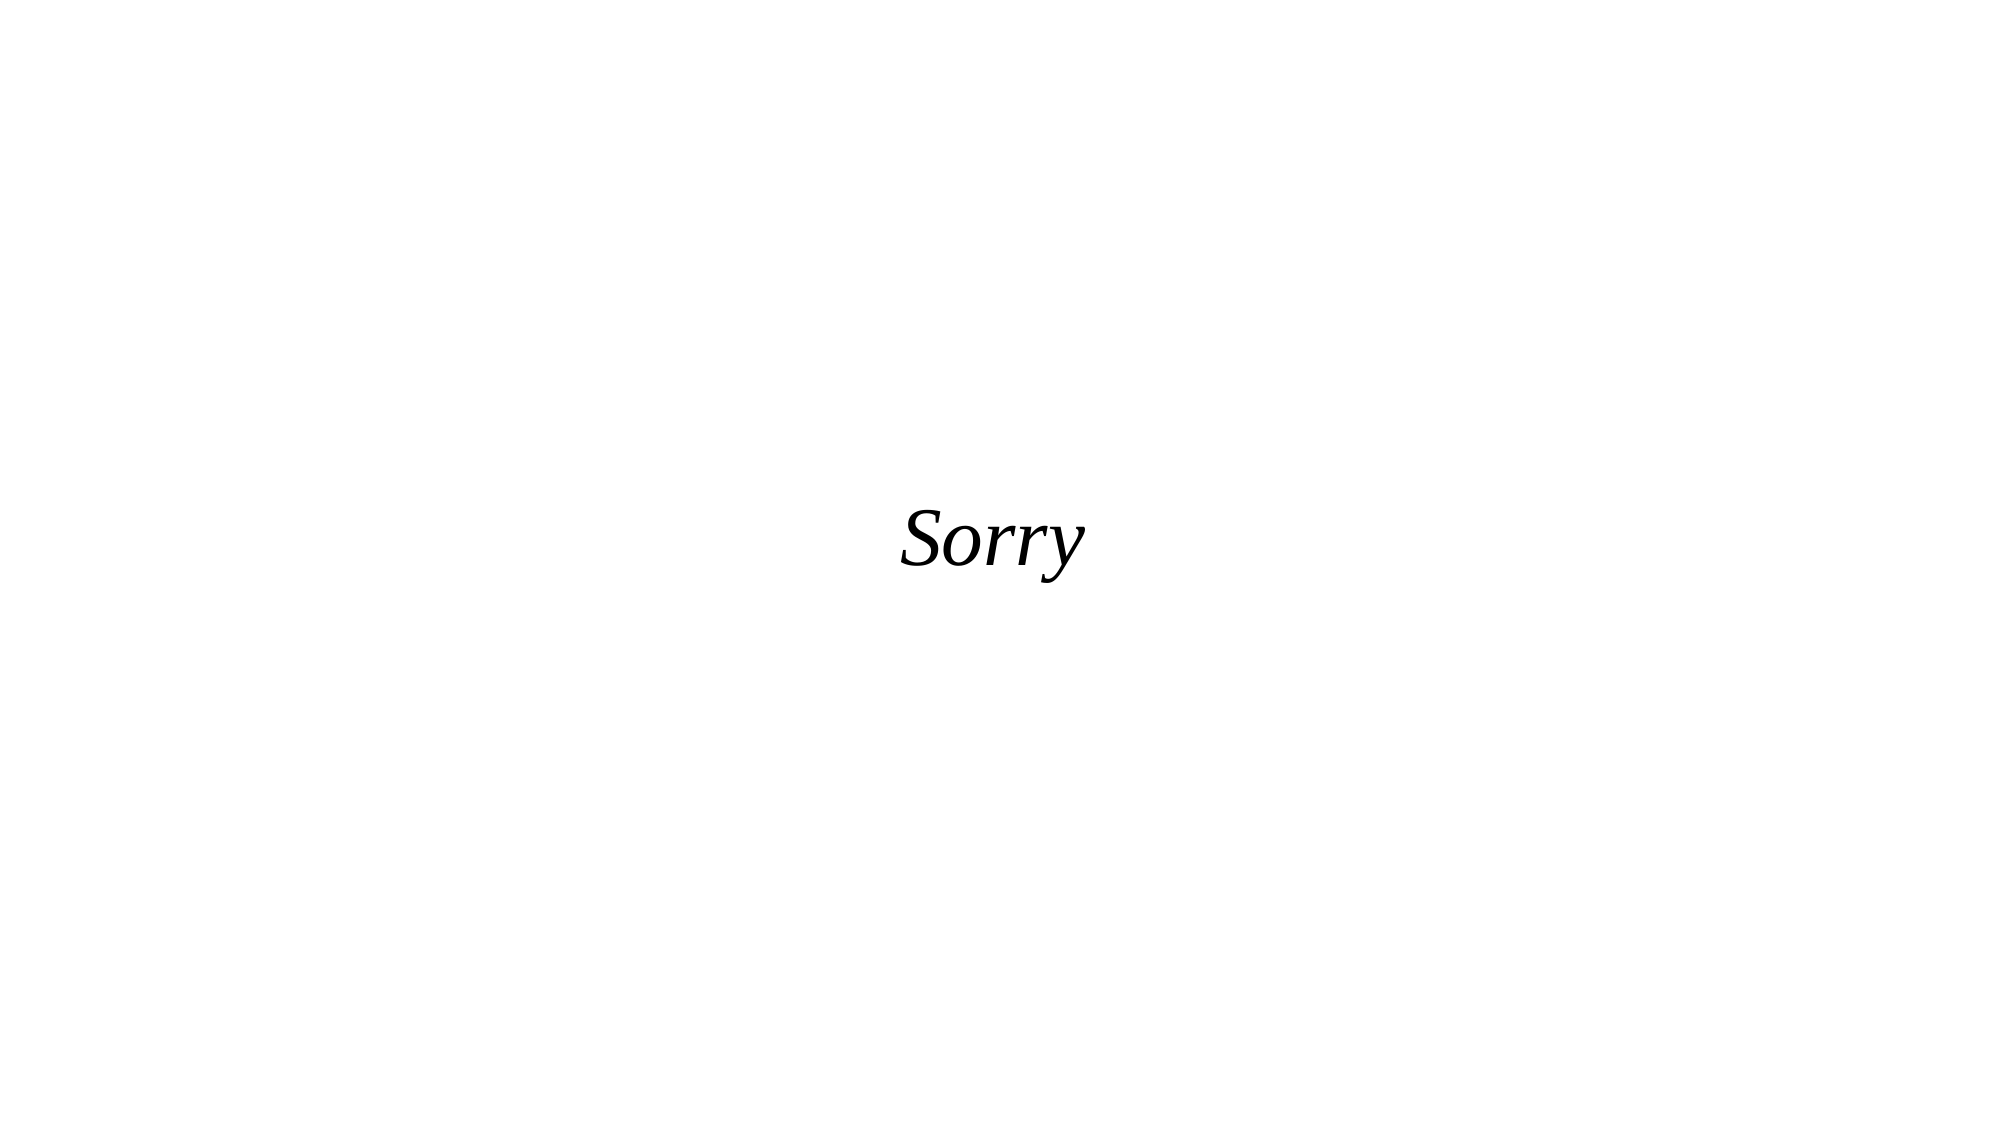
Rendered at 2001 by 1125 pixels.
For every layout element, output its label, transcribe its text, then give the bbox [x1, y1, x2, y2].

list Sorry [130, 486, 1856, 745]
